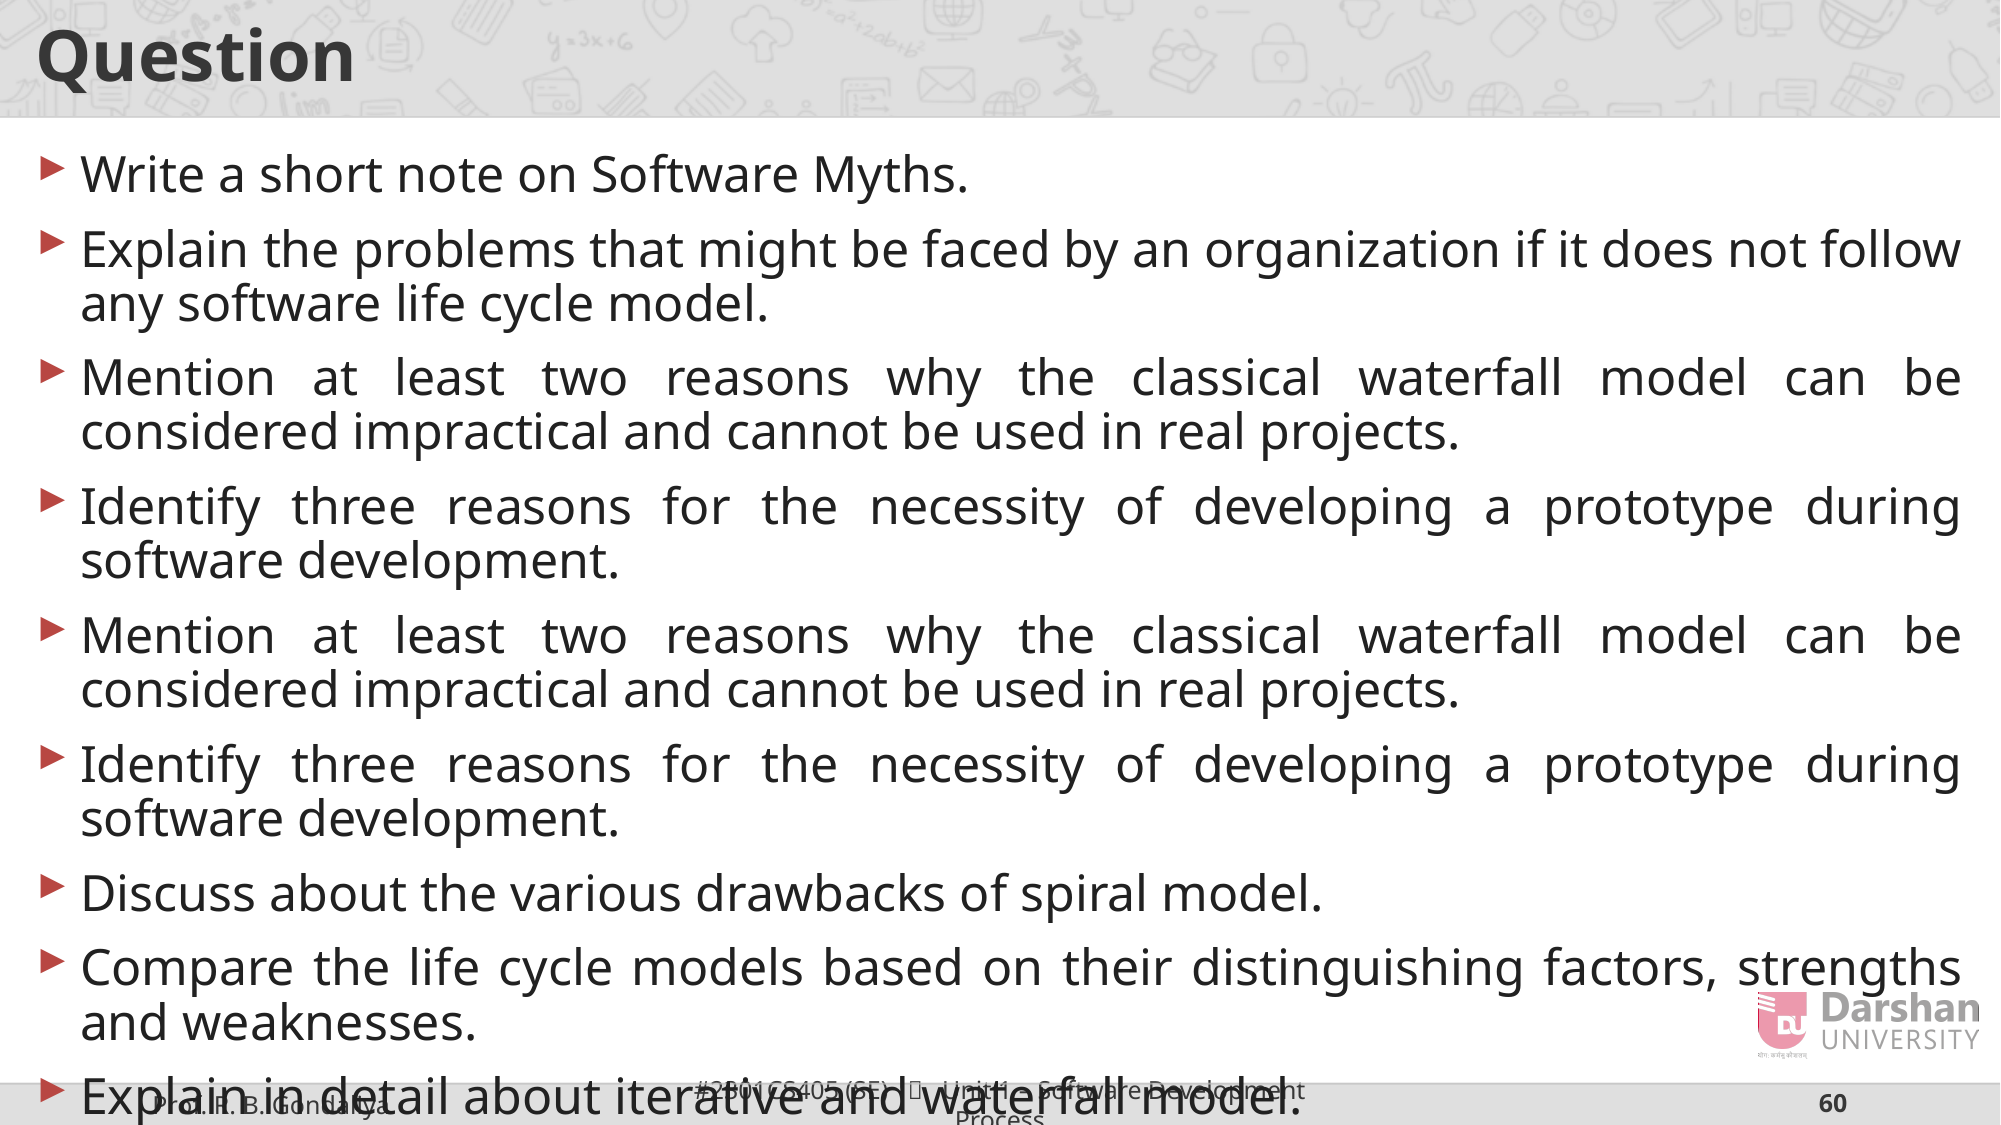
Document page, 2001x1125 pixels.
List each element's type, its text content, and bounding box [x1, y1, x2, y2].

title Question [0, 0, 2000, 117]
list Write a short note on Software Myths. Explain the problems that might be faced by an organization if it does not follow any software life cycle model. Mention at least two reasons why the classical waterfall model can be considered impractical and cannot be used in real projects. Identify three reasons for the necessity of developing a prototype during software development. Mention at least two reasons why the classical waterfall model can be considered impractical and cannot be used in real projects. Identify three reasons for the necessity of developing a prototype during software development. Discuss about the various drawbacks of spiral model. Compare the life cycle models based on their distinguishing factors, strengths and weaknesses. Explain in detail about iterative and waterfall model. [21, 141, 1979, 1059]
